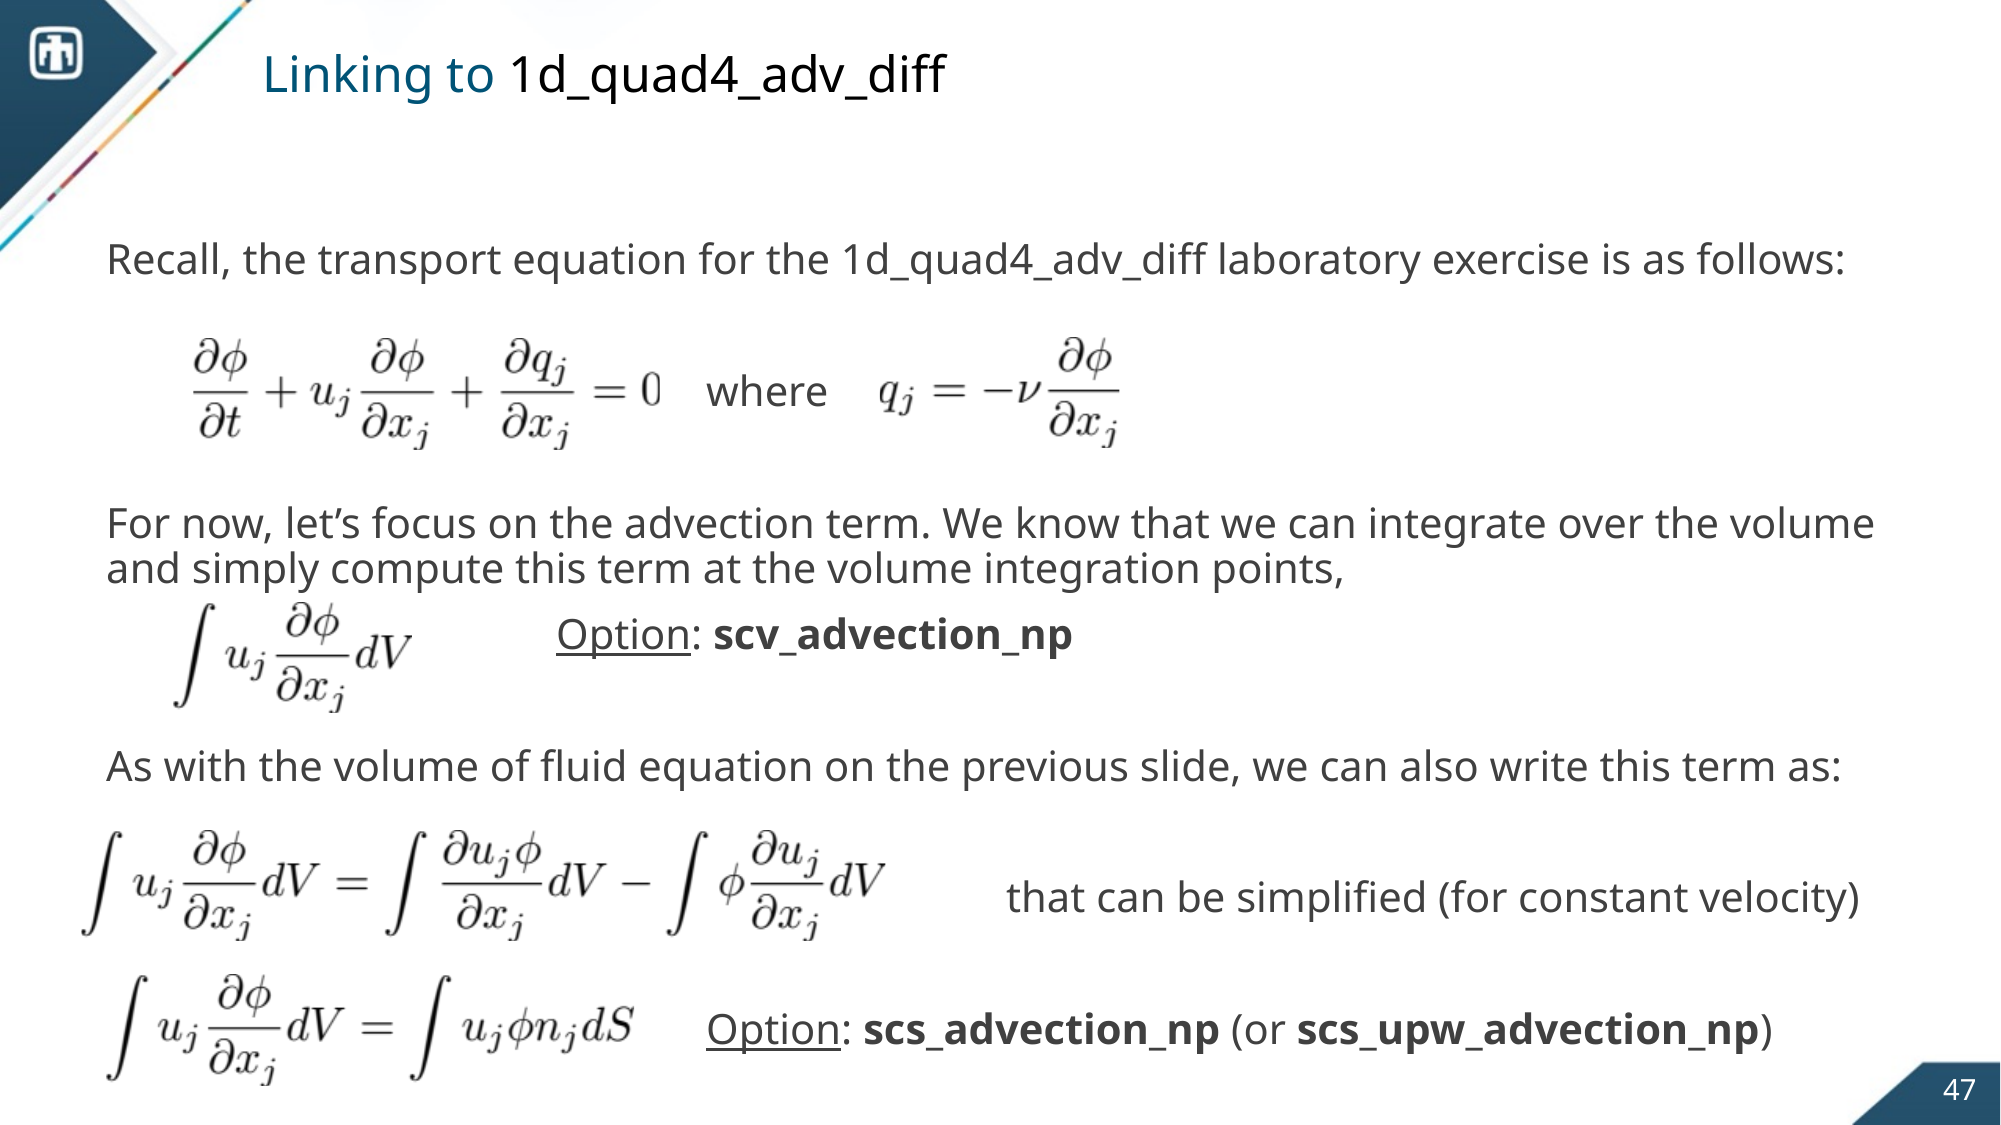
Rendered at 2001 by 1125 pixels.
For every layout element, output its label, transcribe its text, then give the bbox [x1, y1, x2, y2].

slide_number 47 [1919, 1061, 2000, 1122]
list Recall, the transport equation for the 1d_quad4_adv_diff laboratory exercise is as follows: where For now, let’s focus on the advection term. We know that we can integrate over the volume and simply compute this term at the volume integration points, Option: scv_advection_np As with the volume of fluid equation on the previous slide, we can also write this term as: that can be simplified (for constant velocity) Option: scs_advection_np (or scs_upw_advection_np) [106, 231, 1919, 1122]
picture [0, 0, 2001, 1125]
title Linking to 1d_quad4_adv_diff [262, 42, 1919, 170]
